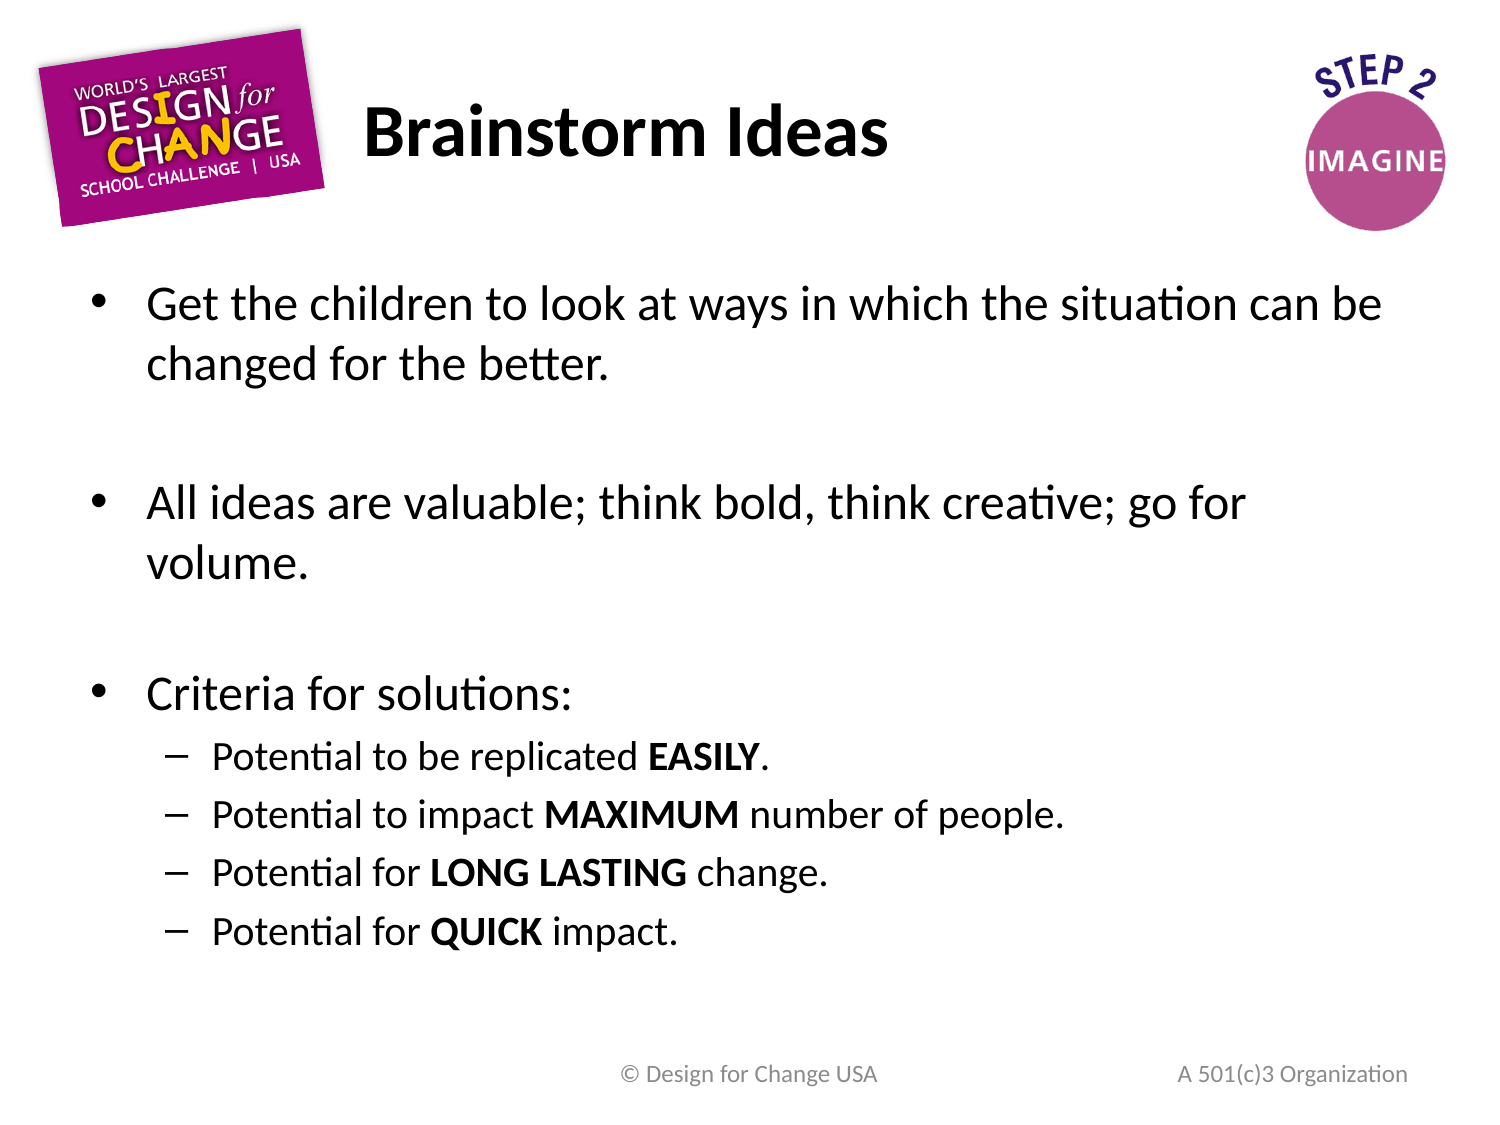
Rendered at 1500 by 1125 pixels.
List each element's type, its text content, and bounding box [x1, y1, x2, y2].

list Get the children to look at ways in which the situation can be changed for the better. All ideas are valuable; think bold, think creative; go for volume. Criteria for solutions: Potential to be replicated EASILY. Potential to impact MAXIMUM number of people. Potential for LONG LASTING change. Potential for QUICK impact. [75, 262, 1425, 1005]
picture [29, 19, 331, 227]
title Brainstorm Ideas [348, 32, 1425, 220]
picture [1303, 54, 1448, 234]
